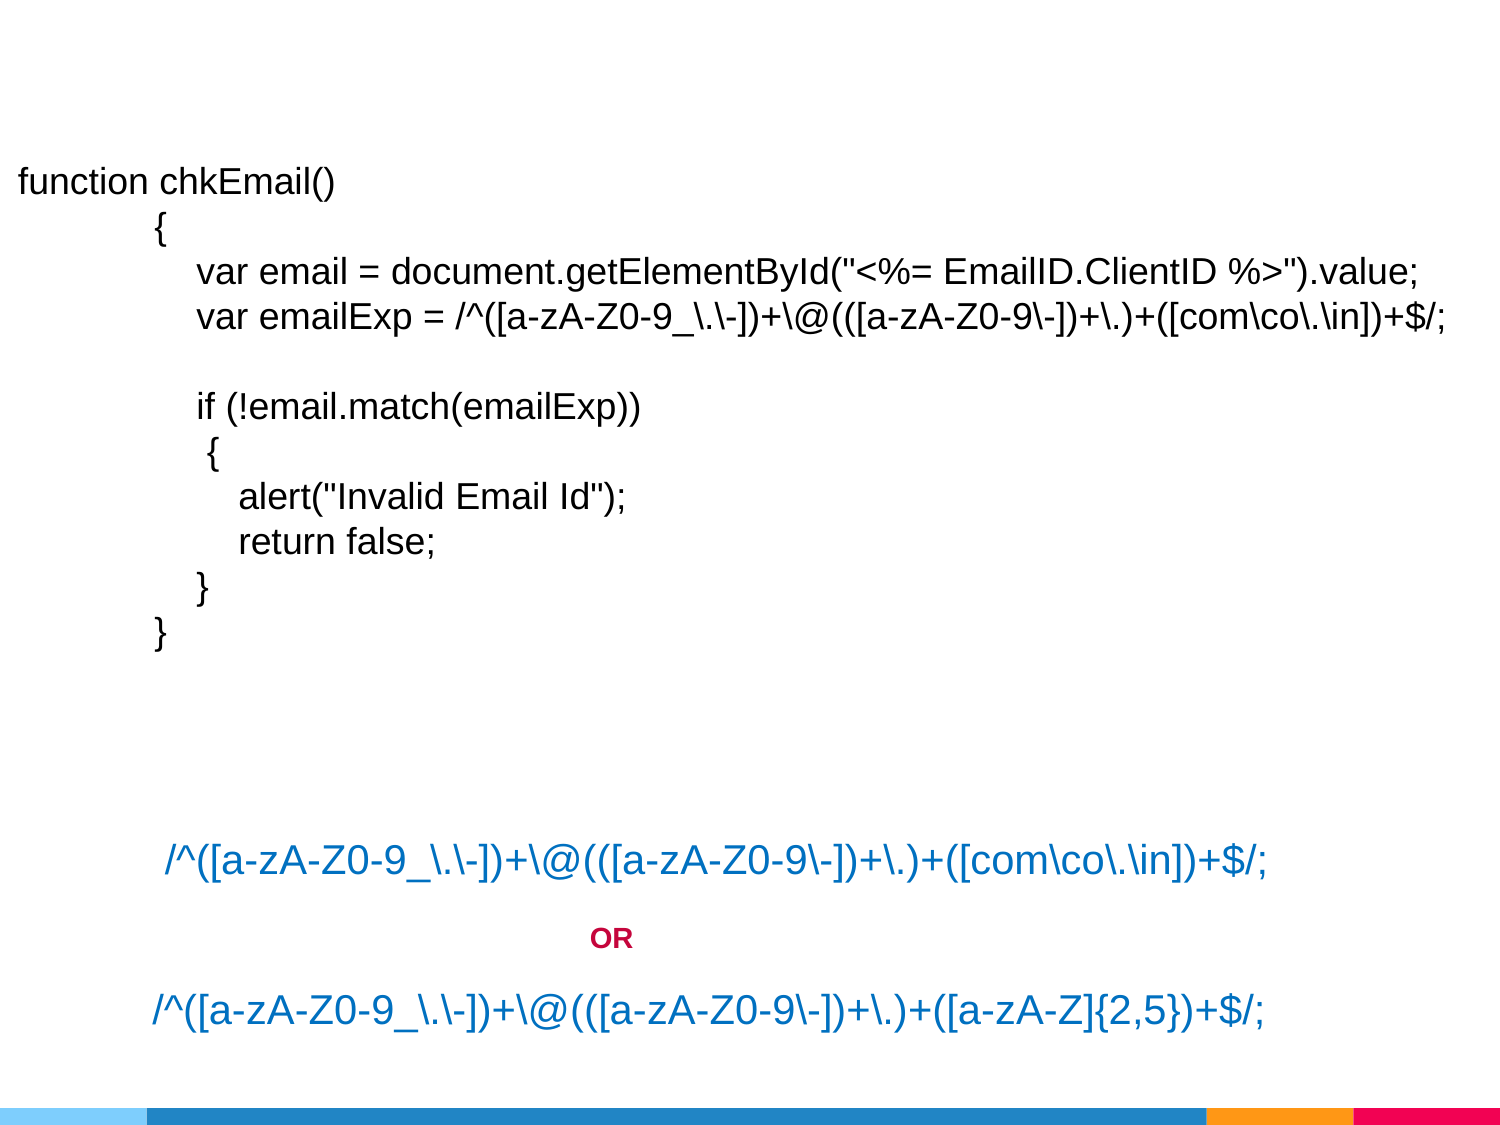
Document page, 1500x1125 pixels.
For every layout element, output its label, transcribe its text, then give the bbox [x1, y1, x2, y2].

text_box /^([a-zA-Z0-9_\.\-])+\@(([a-zA-Z0-9\-])+\.)+([com\co\.\in])+$/; [149, 825, 1443, 890]
text_box OR [575, 912, 688, 963]
text_box /^([a-zA-Z0-9_\.\-])+\@(([a-zA-Z0-9\-])+\.)+([a-zA-Z]{2,5})+$/; [137, 975, 1500, 1040]
text_box function chkEmail() { var email = document.getElementById("<%= EmailID.ClientID %>").value; var emailExp = /^([a-zA-Z0-9_\.\-])+\@(([a-zA-Z0-9\-])+\.)+([com\co\.\in])+$/; if (!email.match(emailExp)) { alert("Invalid Email Id"); return false; } } [3, 149, 1485, 660]
